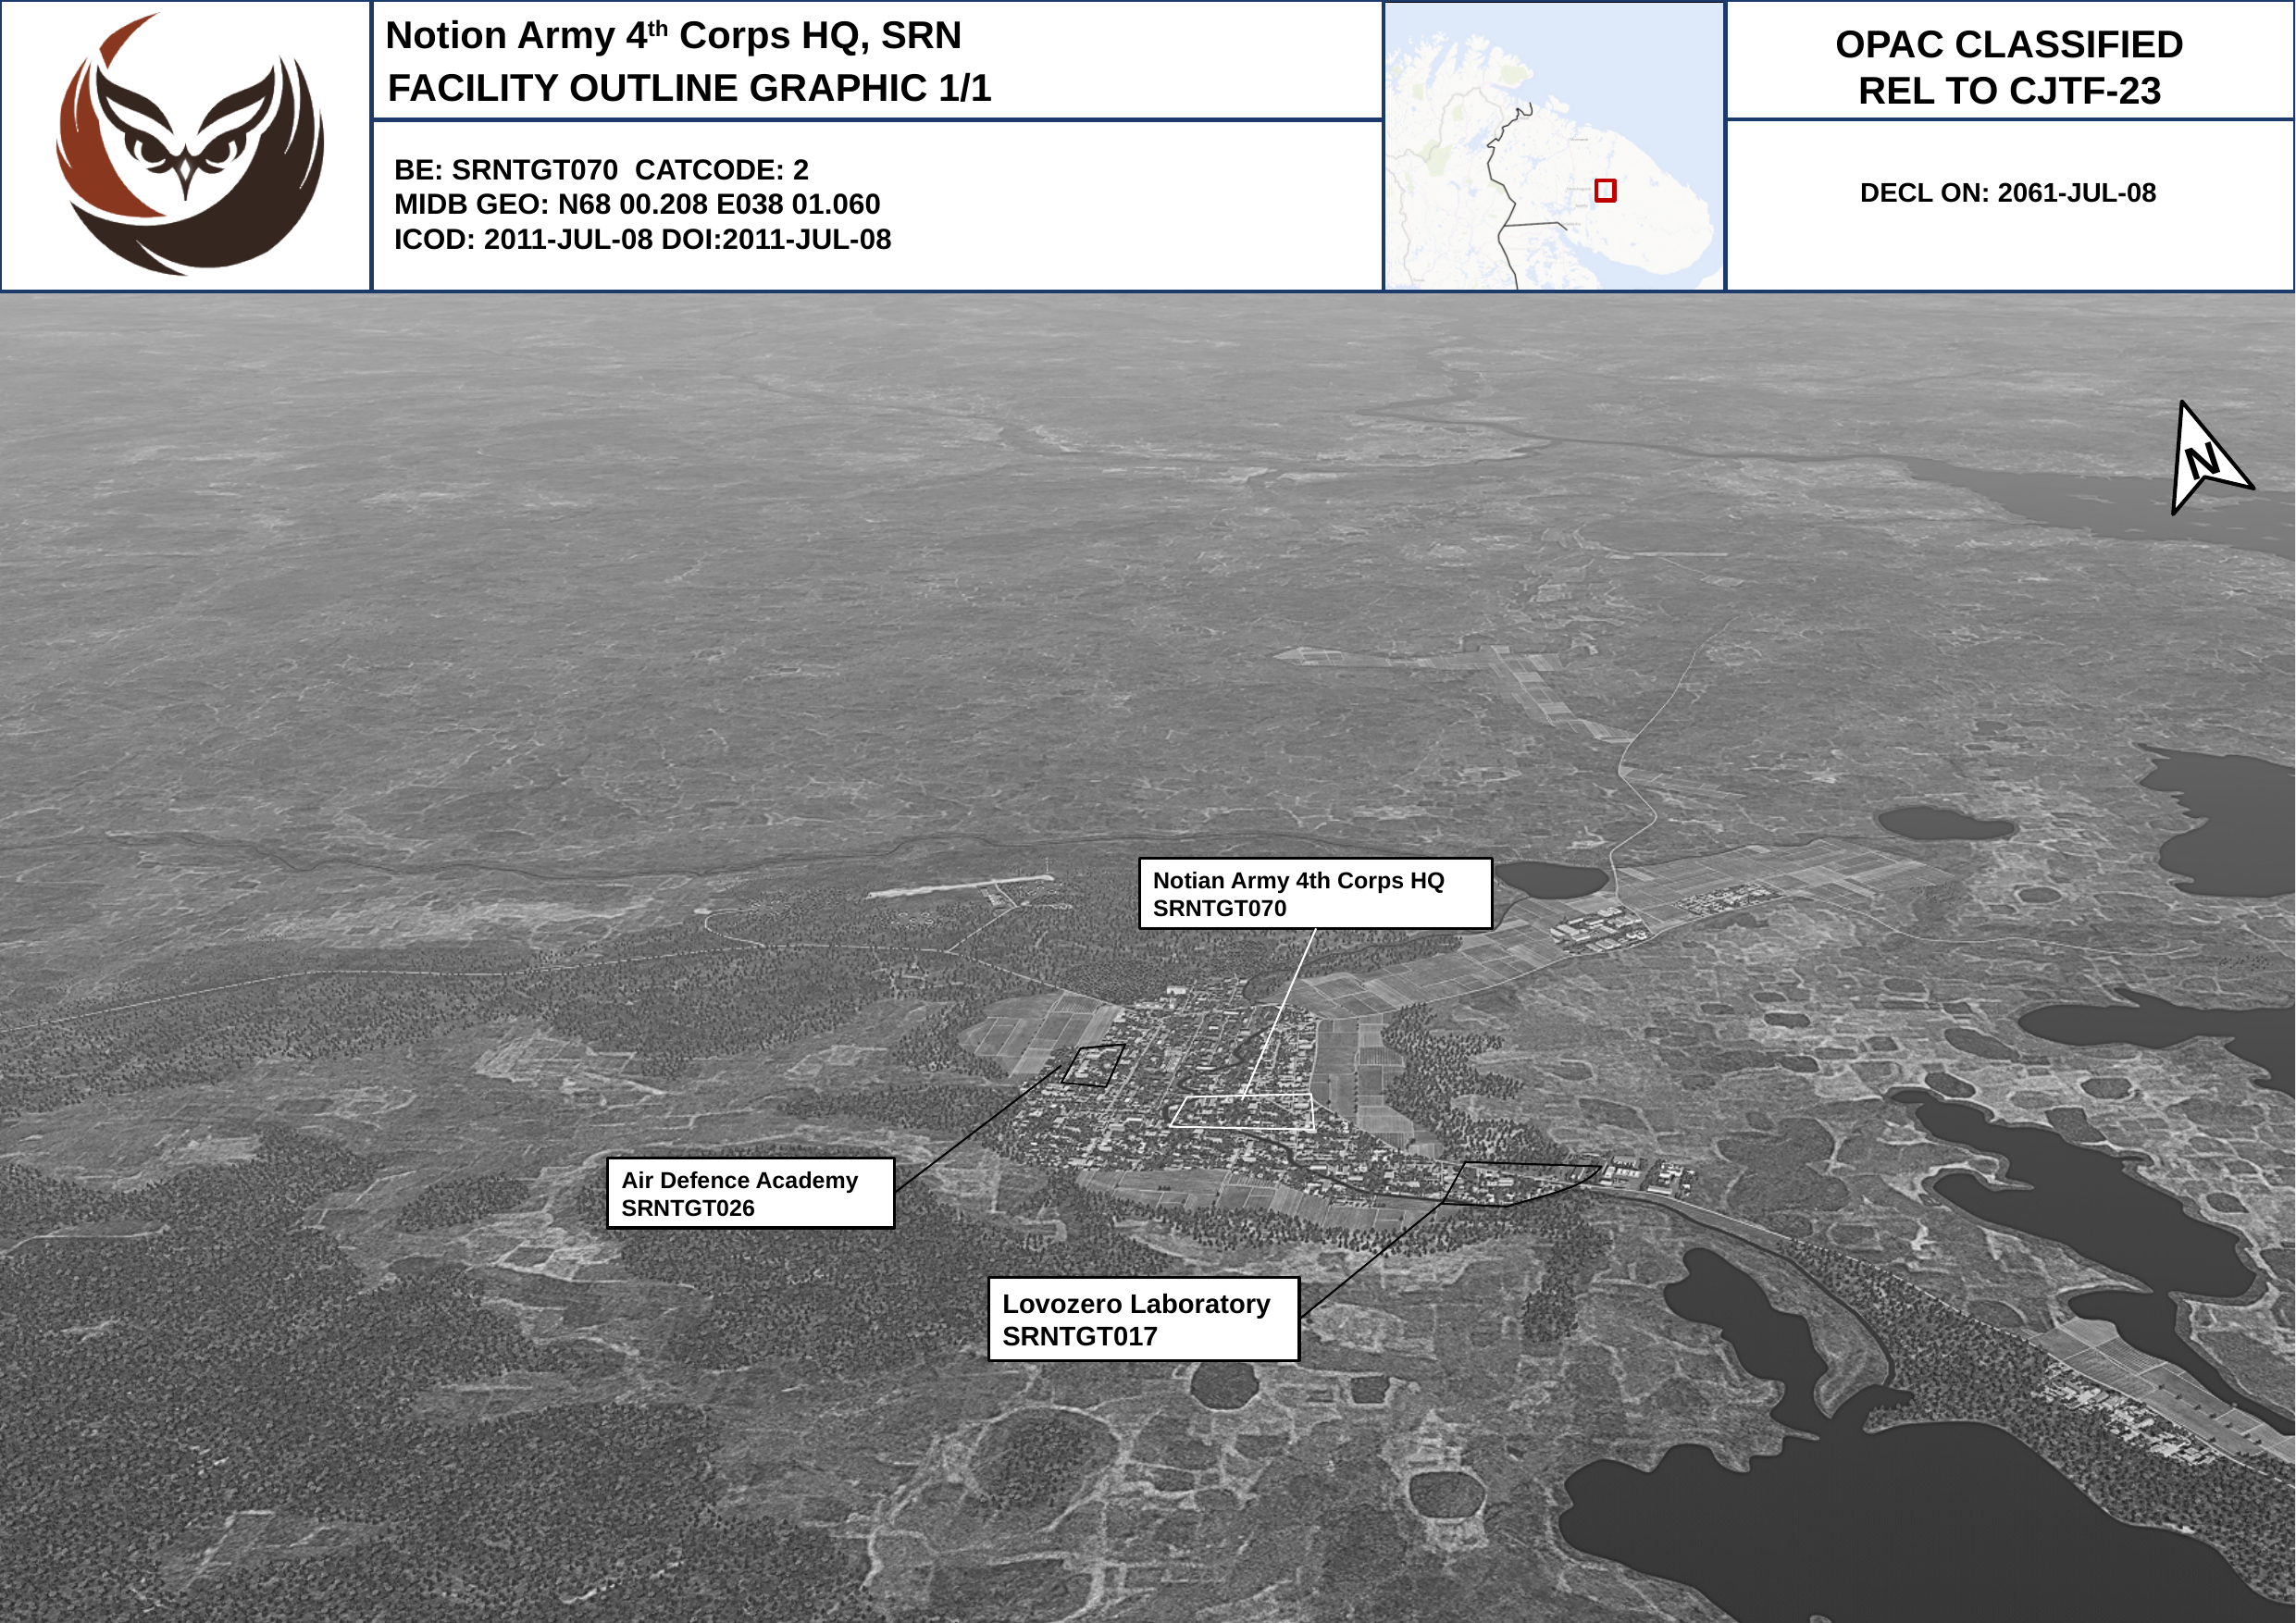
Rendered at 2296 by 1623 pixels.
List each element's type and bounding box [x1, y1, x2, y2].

picture [0, 302, 2296, 1623]
text_box [0, 0, 2296, 302]
text_box [1241, 928, 1317, 1101]
text_box [1298, 1202, 1443, 1319]
text_box [2154, 399, 2240, 505]
text_box [894, 1082, 1062, 1194]
